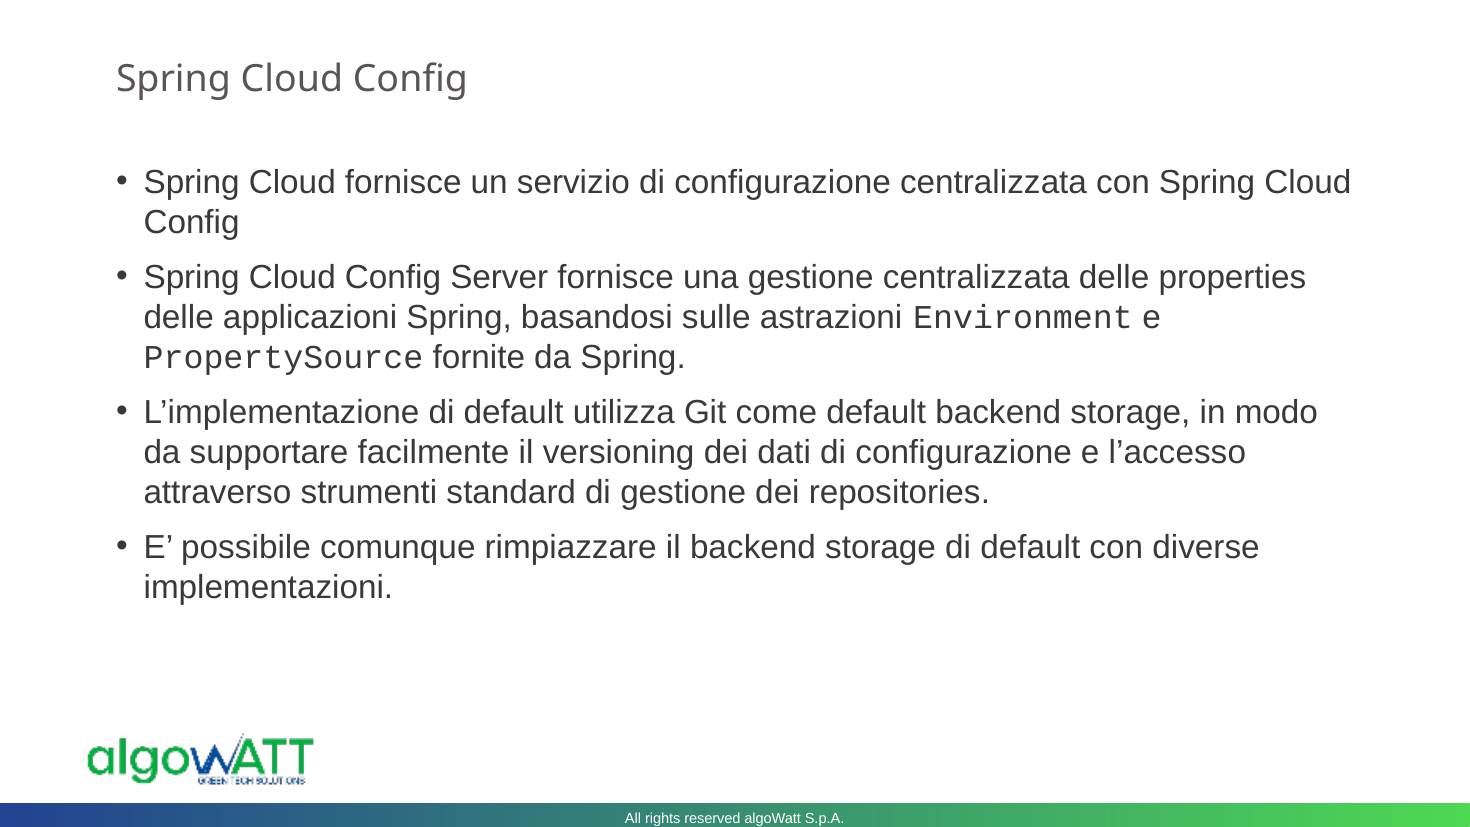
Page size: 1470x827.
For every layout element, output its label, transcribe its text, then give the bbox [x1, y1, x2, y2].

title Spring Cloud Config [101, 43, 1369, 109]
list Spring Cloud fornisce un servizio di configurazione centralizzata con Spring Cloud Config Spring Cloud Config Server fornisce una gestione centralizzata delle properties delle applicazioni Spring, basandosi sulle astrazioni Environment e PropertySource fornite da Spring. L’implementazione di default utilizza Git come default backend storage, in modo da supportare facilmente il versioning dei dati di configurazione e l’accesso attraverso strumenti standard di gestione dei repositories. E’ possibile comunque rimpiazzare il backend storage di default con diverse implementazioni. [101, 152, 1369, 666]
footer All rights reserved algoWatt S.p.A. [486, 795, 983, 827]
picture [82, 718, 326, 799]
